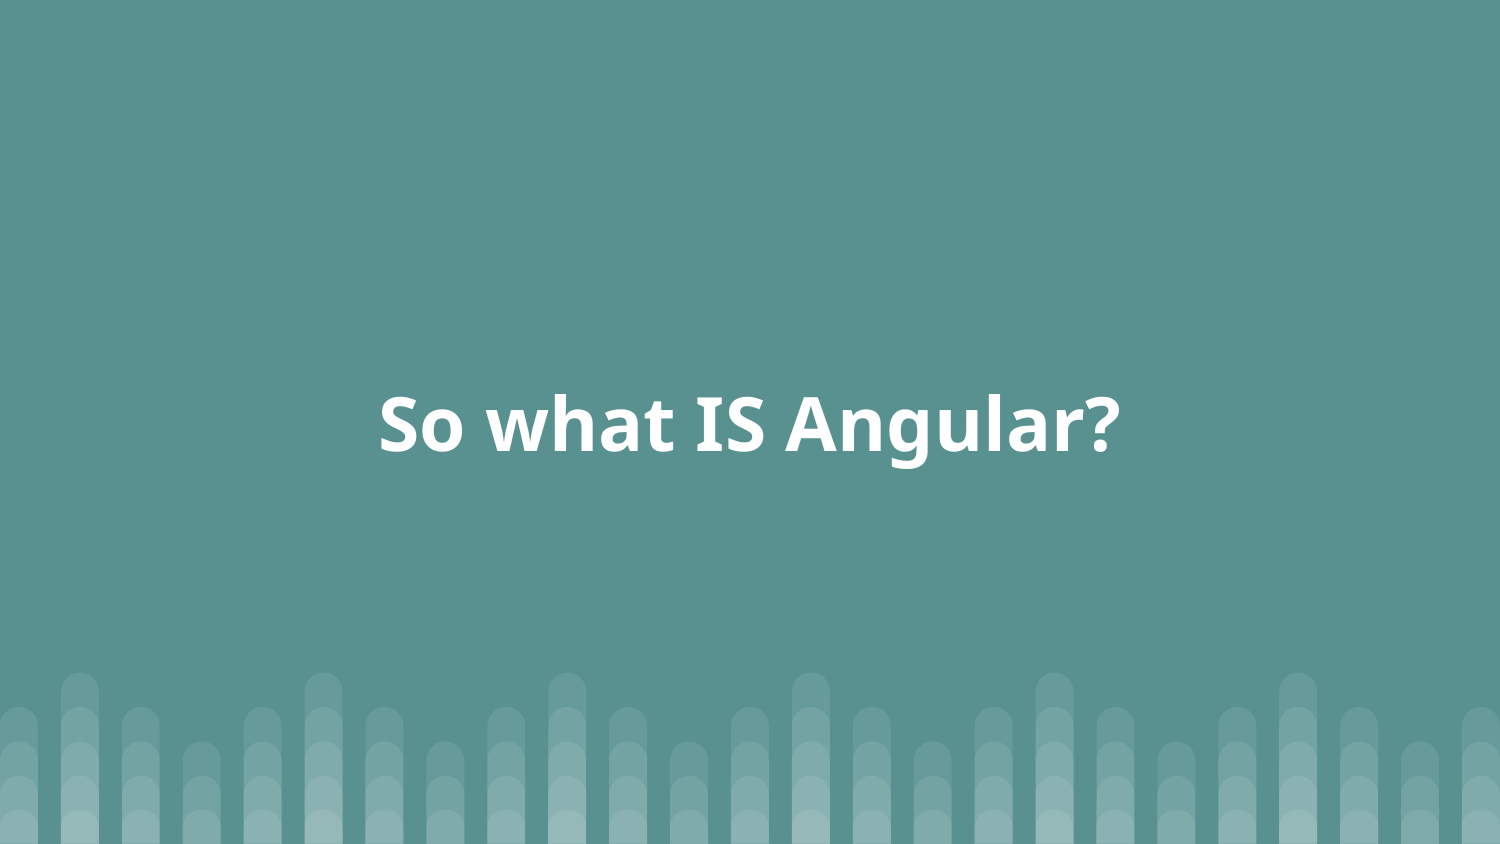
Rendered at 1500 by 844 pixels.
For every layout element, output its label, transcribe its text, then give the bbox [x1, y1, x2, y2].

title So what IS Angular? [227, 269, 1273, 575]
